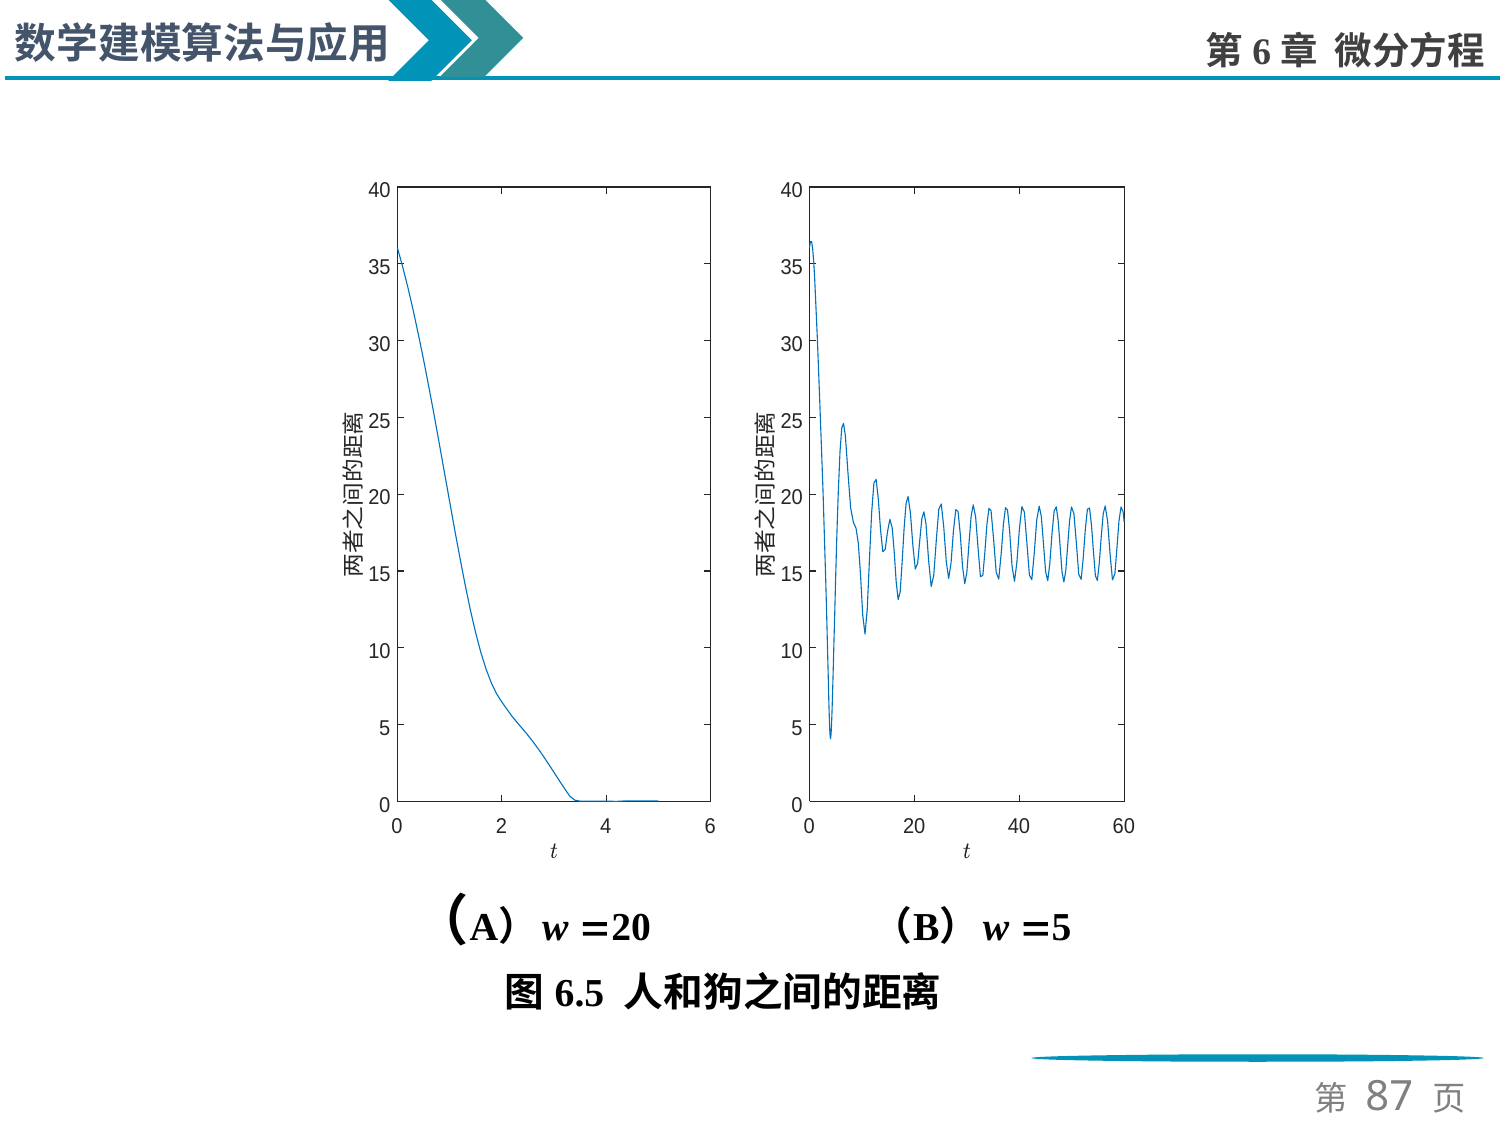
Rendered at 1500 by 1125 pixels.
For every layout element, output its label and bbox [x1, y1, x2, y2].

text_box [87, 130, 1358, 1058]
